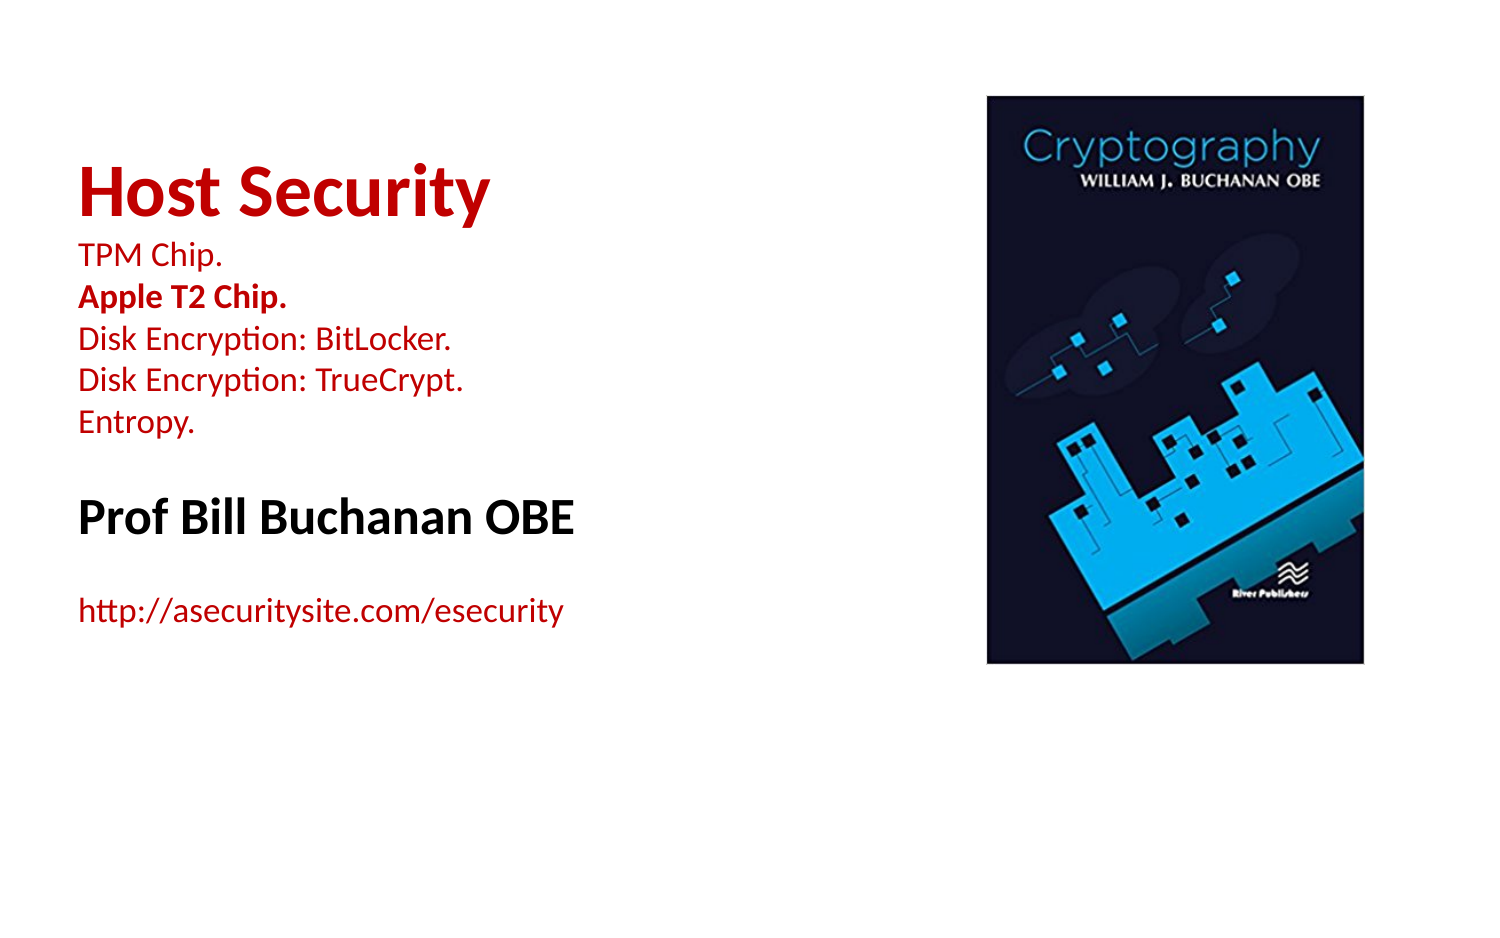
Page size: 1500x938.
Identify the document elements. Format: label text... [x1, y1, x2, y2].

title Host Security TPM Chip. Apple T2 Chip. Disk Encryption: BitLocker. Disk Encryption: TrueCrypt. Entropy. Prof Bill Buchanan OBE http://asecuritysite.com/esecurity [70, 128, 946, 809]
picture [985, 94, 1365, 666]
